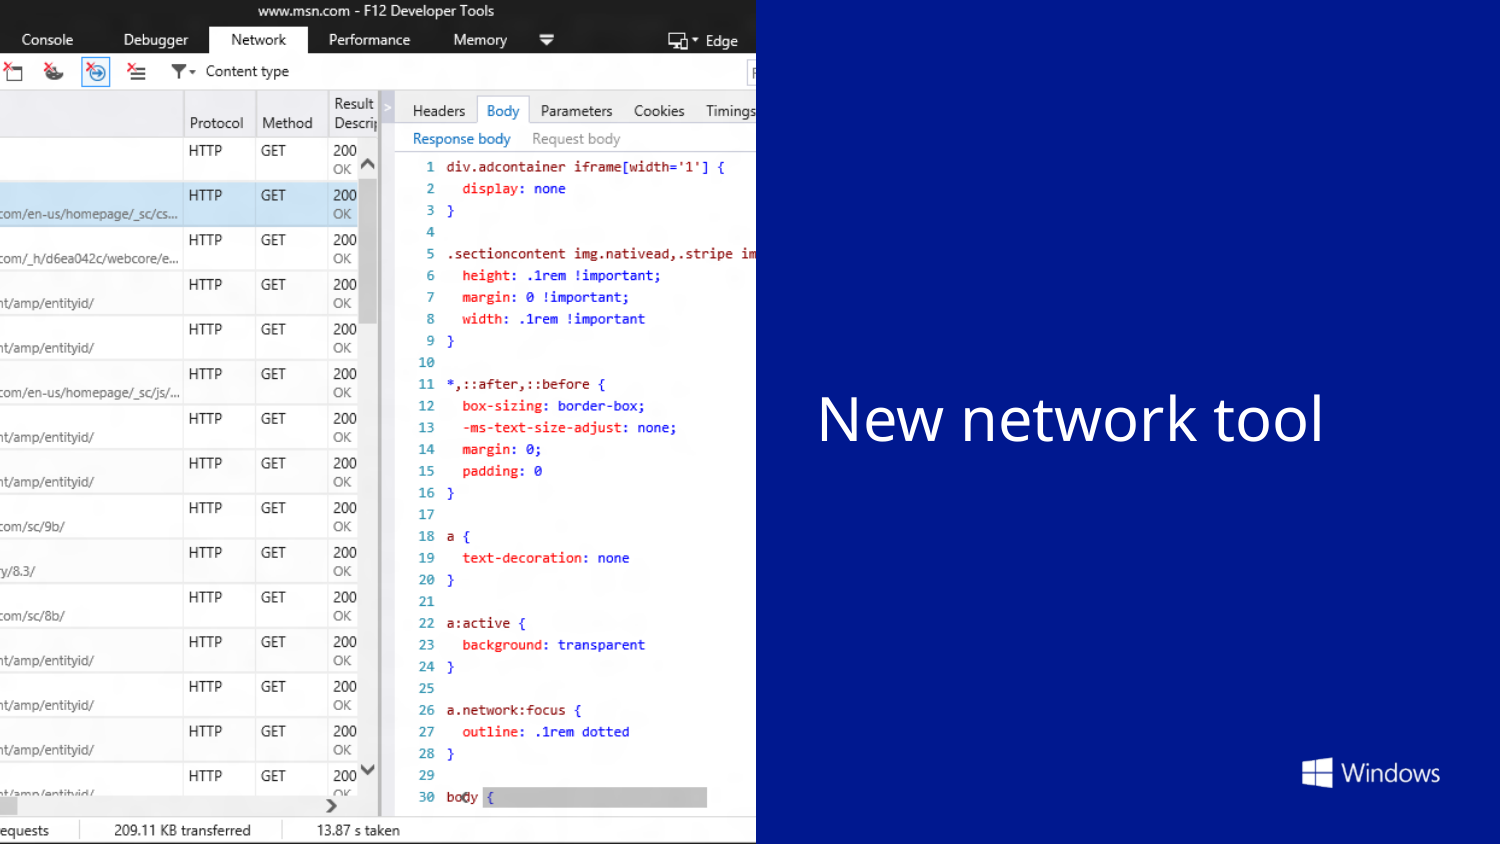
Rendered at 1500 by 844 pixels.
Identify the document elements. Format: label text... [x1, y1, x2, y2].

picture [0, 0, 757, 844]
list New network tool [816, 388, 1440, 456]
picture [1288, 744, 1454, 801]
